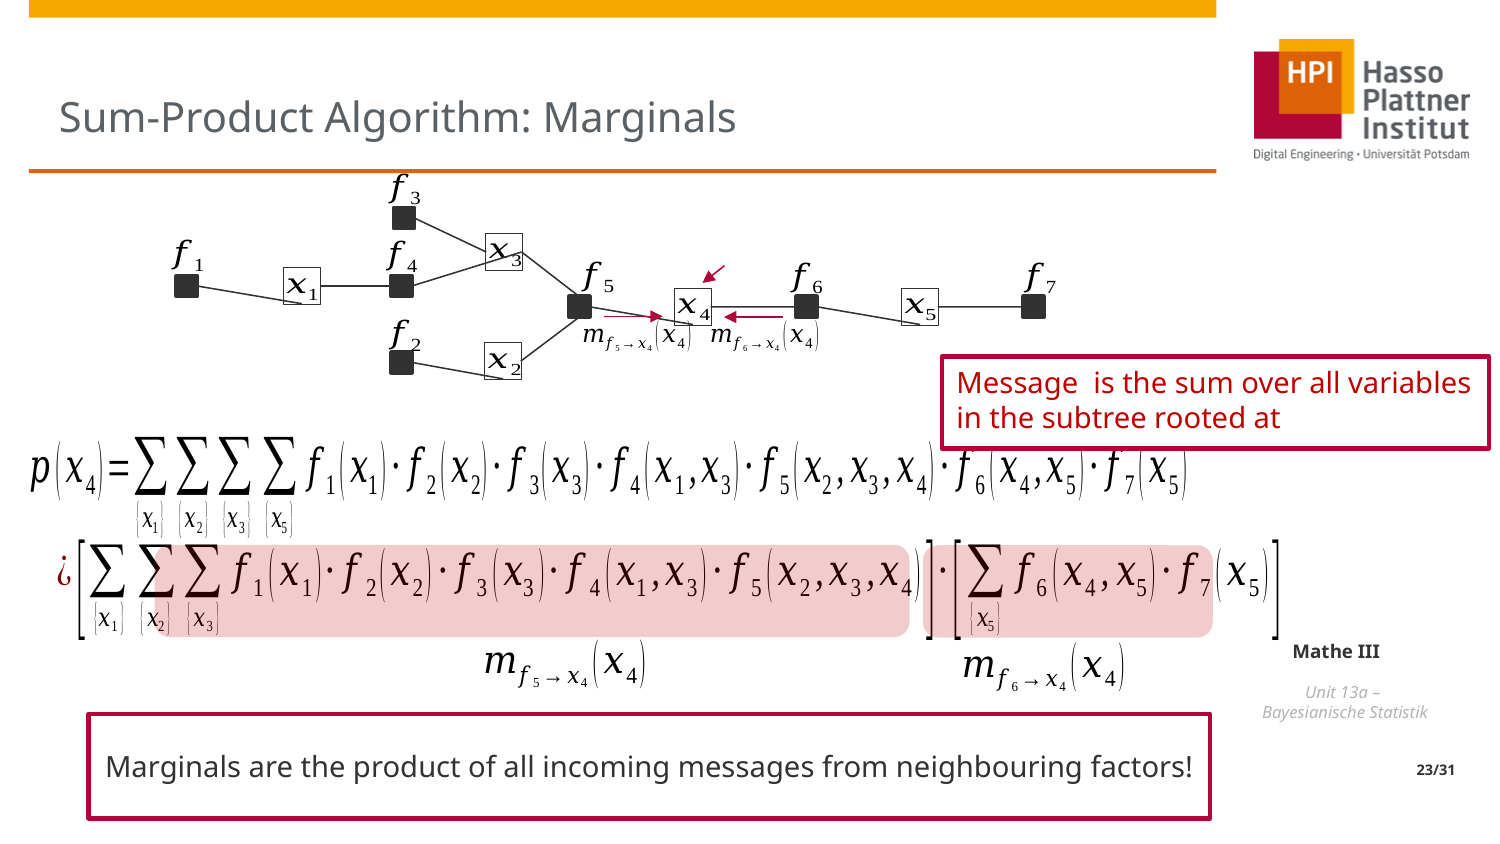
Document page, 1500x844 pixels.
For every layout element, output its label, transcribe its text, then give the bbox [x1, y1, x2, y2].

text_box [520, 316, 580, 362]
text_box Marginals are the product of all incoming messages from neighbouring factors! [86, 712, 1212, 821]
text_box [702, 265, 725, 284]
text_box [1021, 294, 1046, 319]
text_box [389, 274, 414, 298]
text_box [392, 206, 416, 230]
text_box [389, 350, 414, 375]
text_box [414, 217, 492, 240]
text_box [411, 264, 492, 287]
text_box [567, 294, 592, 319]
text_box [521, 251, 580, 297]
text_box [152, 542, 912, 640]
text_box [174, 274, 199, 298]
text_box [920, 543, 1215, 640]
title Sum-Product Algorithm: Marginals [58, 17, 1187, 170]
picture [1254, 39, 1470, 161]
text_box [794, 294, 819, 319]
